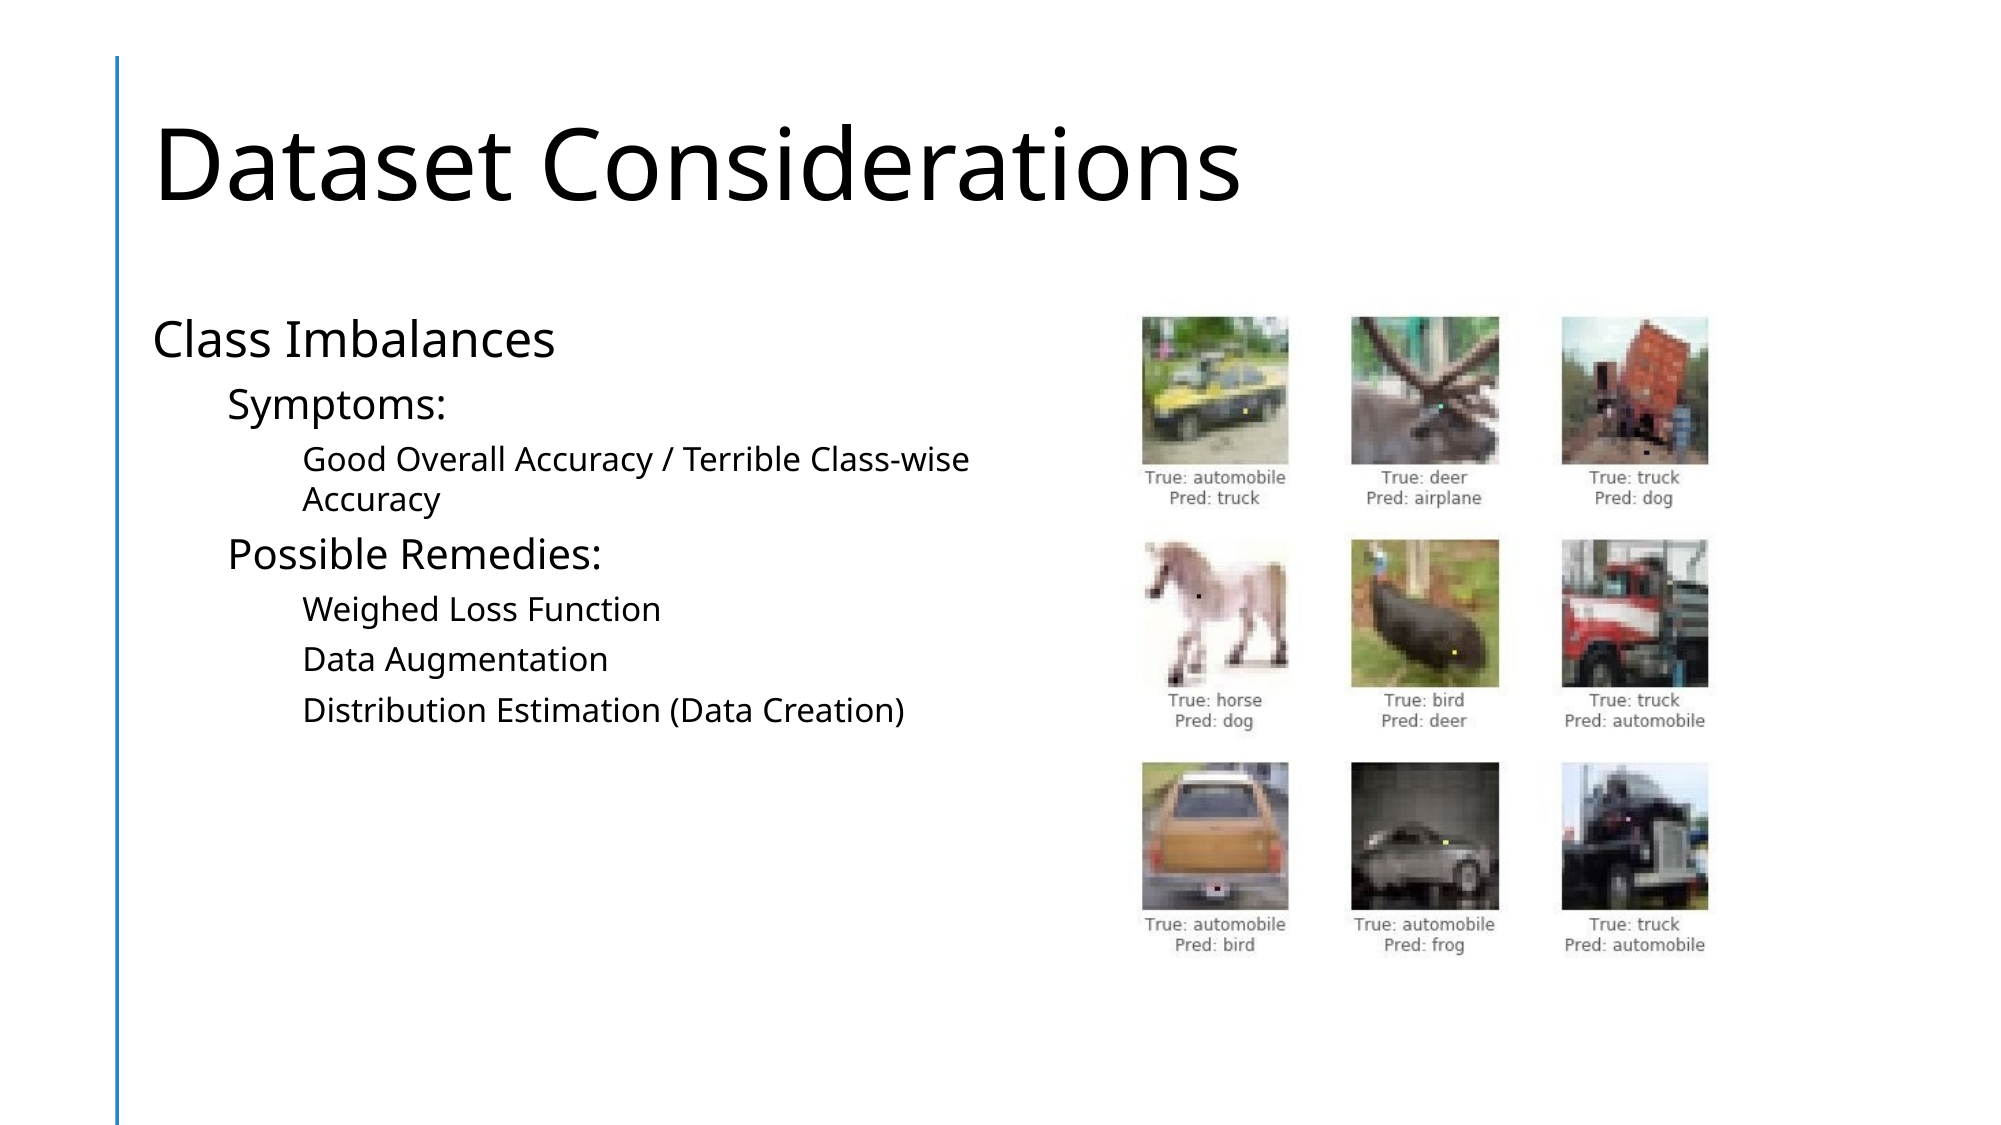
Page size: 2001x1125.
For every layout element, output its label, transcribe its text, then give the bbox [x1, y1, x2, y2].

list Class Imbalances Symptoms: Good Overall Accuracy / Terrible Class-wise Accuracy Possible Remedies: Weighed Loss Function Data Augmentation Distribution Estimation (Data Creation) [137, 299, 1059, 1014]
text_box [1126, 302, 1718, 958]
title Dataset Considerations [137, 59, 1863, 278]
